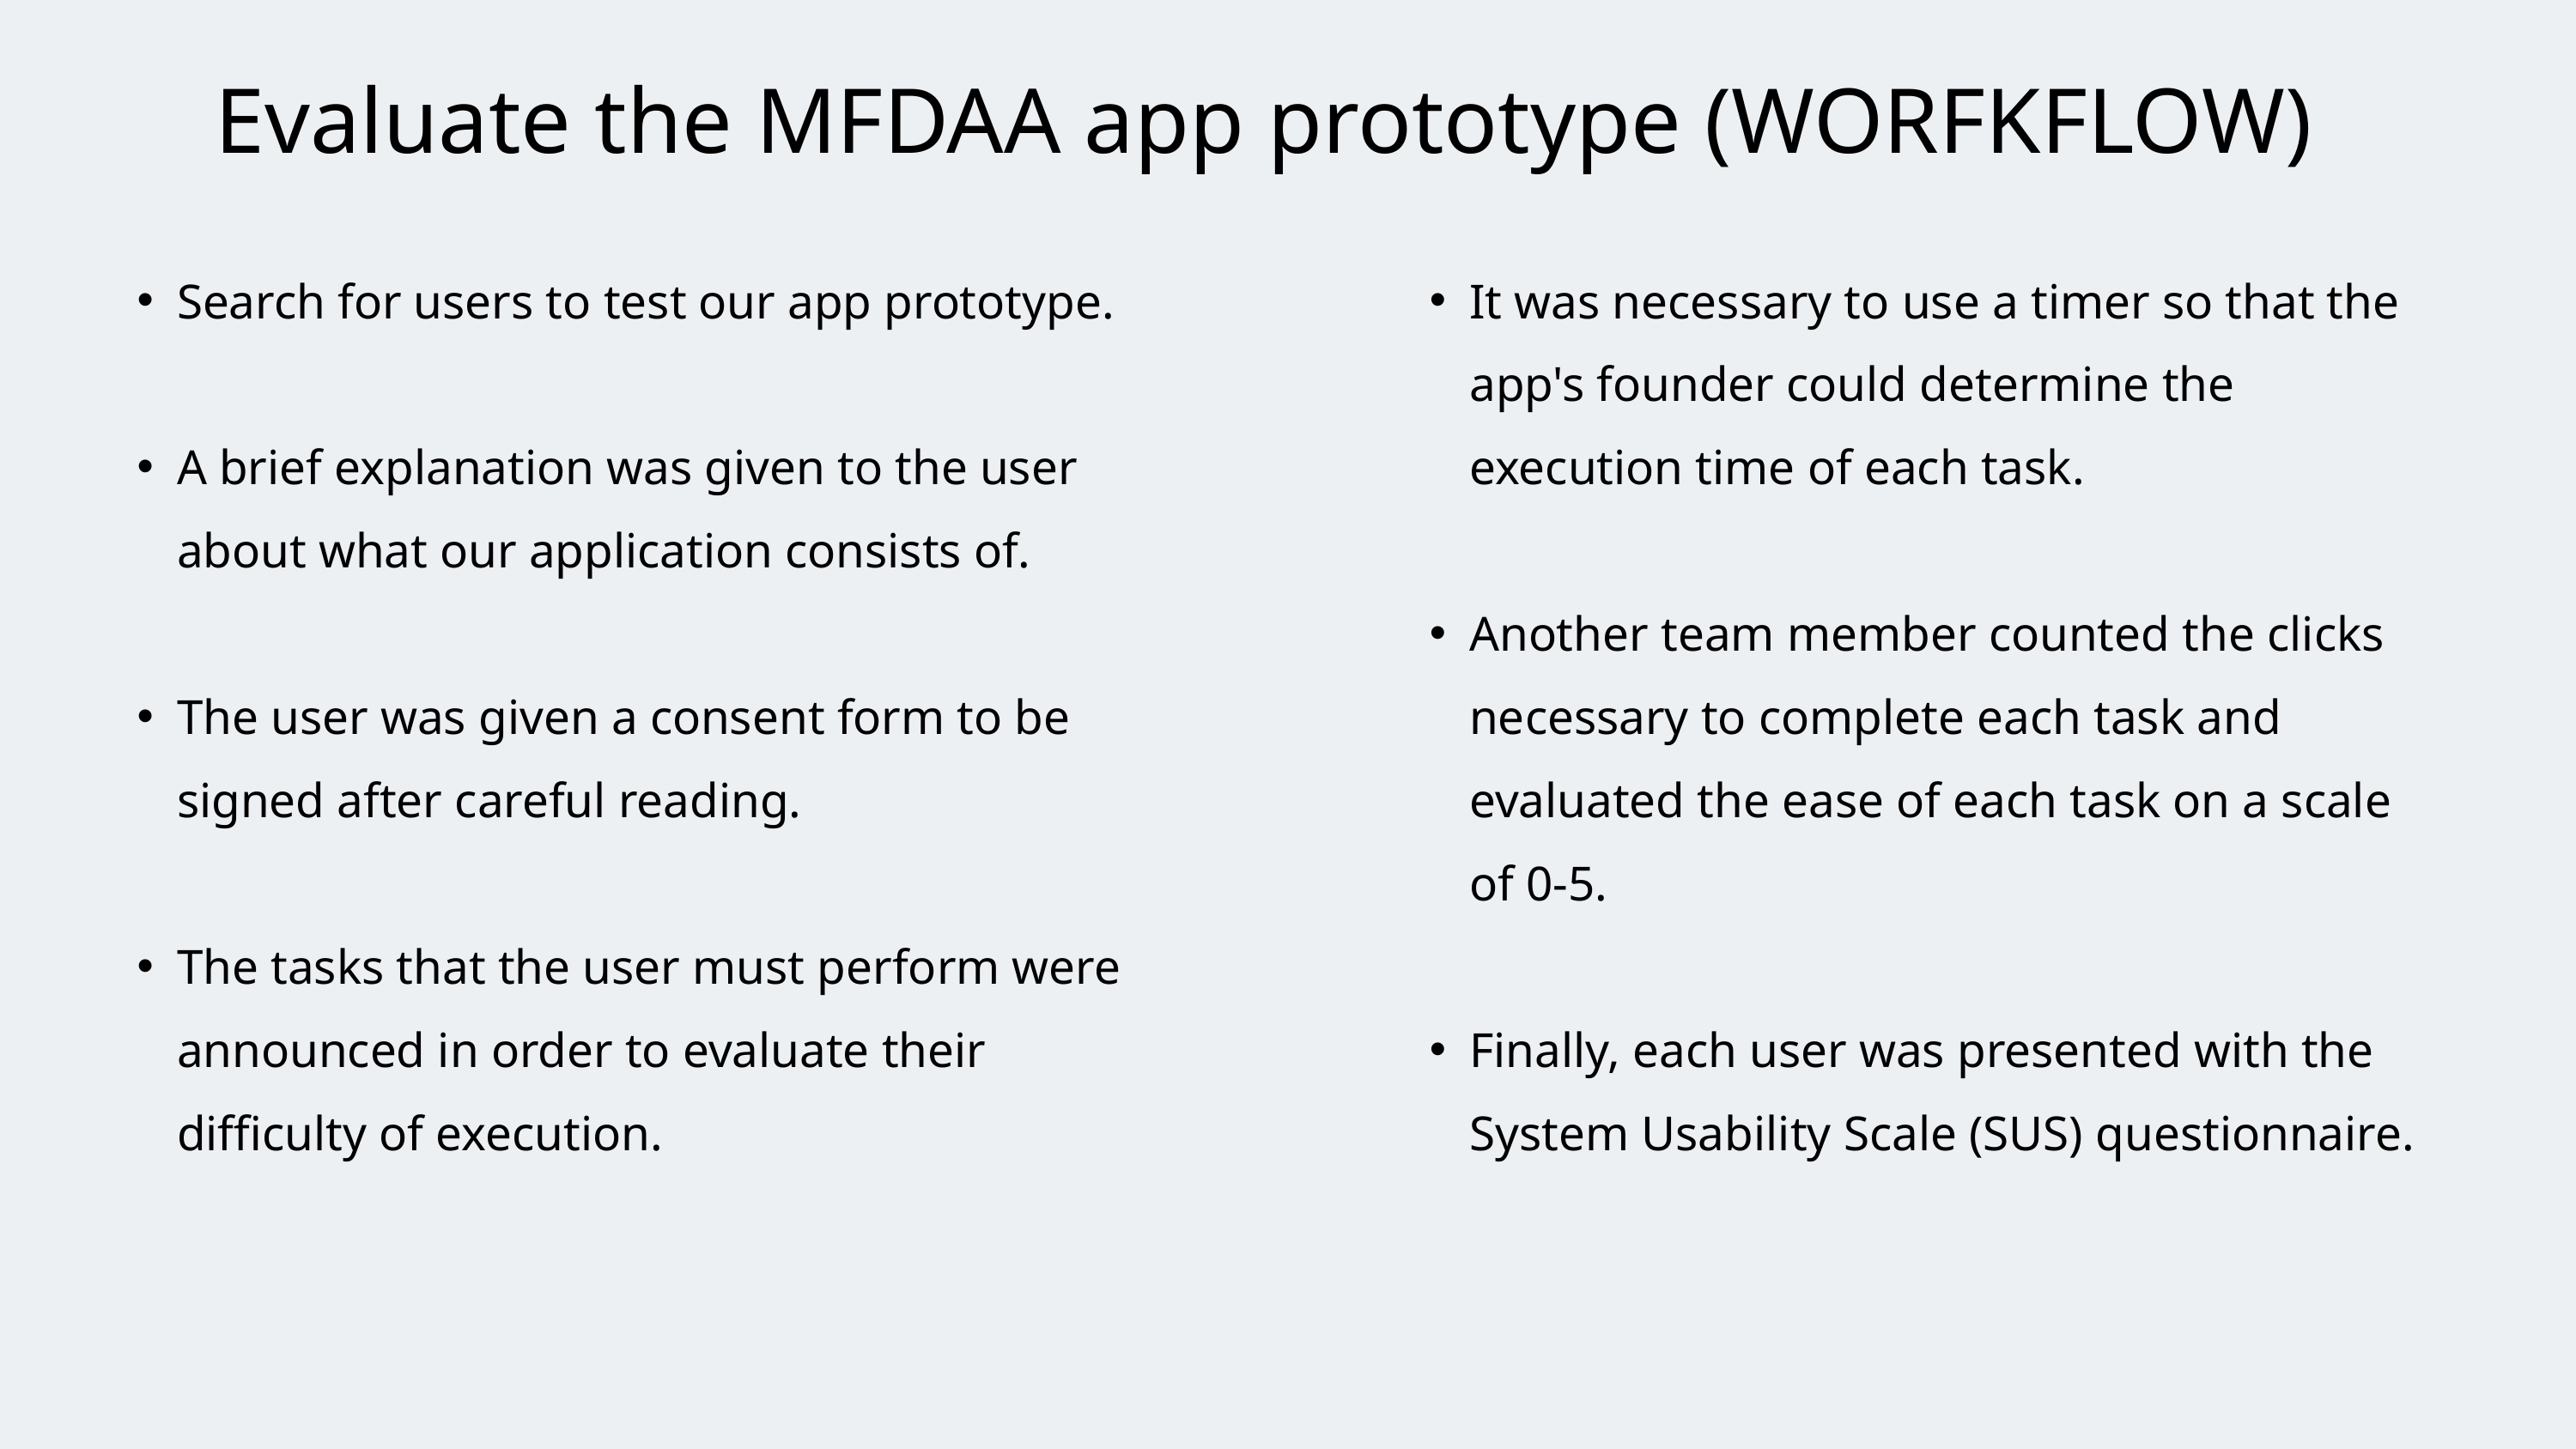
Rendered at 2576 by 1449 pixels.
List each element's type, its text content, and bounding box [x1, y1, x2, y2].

text_box It was necessary to use a timer so that the app's founder could determine the execution time of each task. Another team member counted the clicks necessary to complete each task and evaluated the ease of each task on a scale of 0-5. Finally, each user was presented with the System Usability Scale (SUS) questionnaire. [1389, 245, 2432, 1244]
text_box Evaluate the MFDAA app prototype (WORFKFLOW) [96, 66, 2432, 172]
text_box Search for users to test our app prototype. A brief explanation was given to the user about what our application consists of. The user was given a consent form to be signed after careful reading. The tasks that the user must perform were announced in order to evaluate their difficulty of execution. [96, 245, 1139, 1410]
